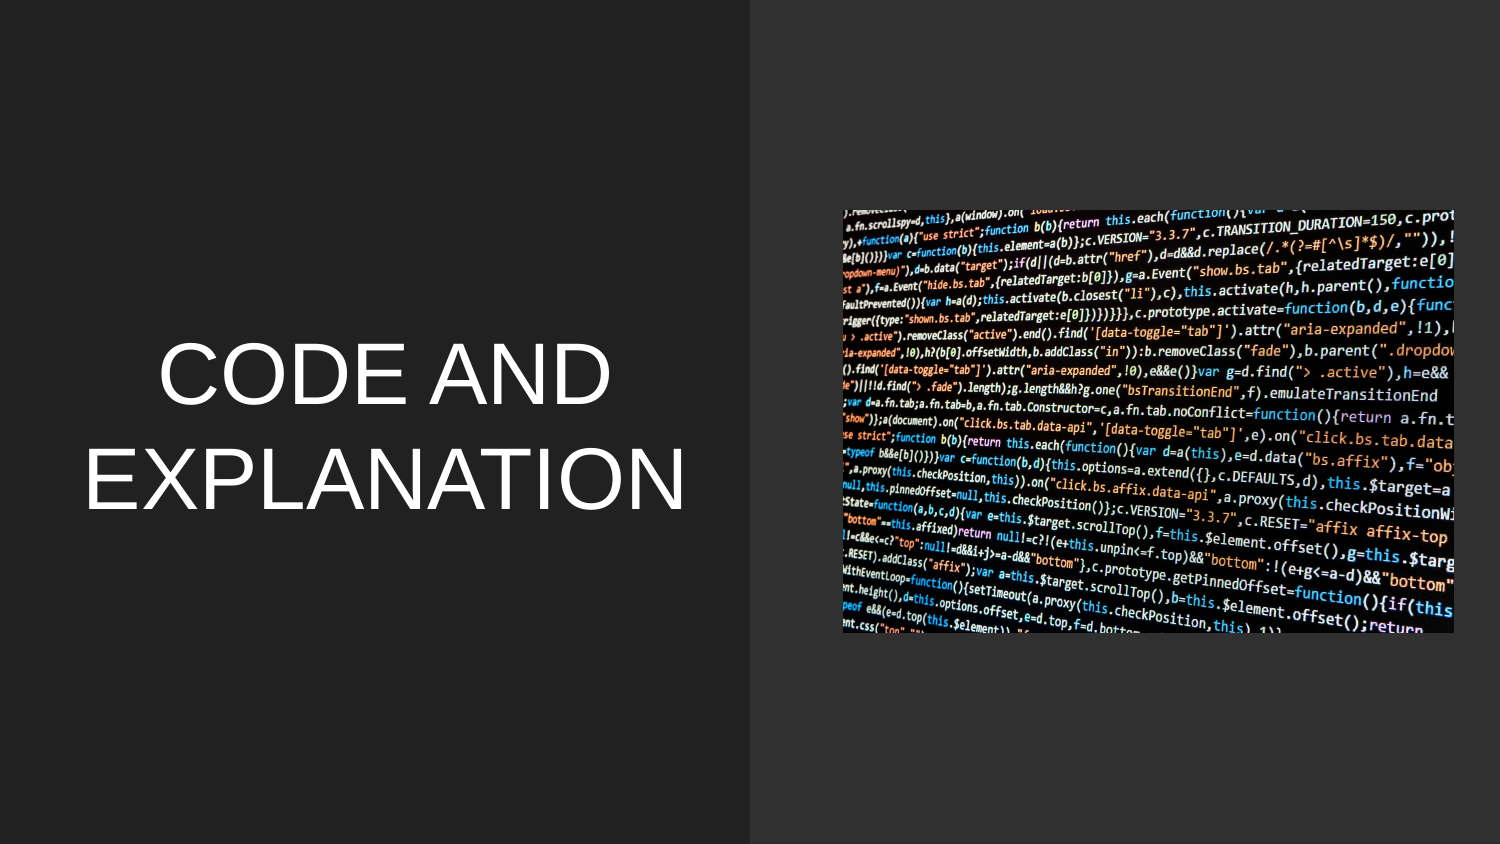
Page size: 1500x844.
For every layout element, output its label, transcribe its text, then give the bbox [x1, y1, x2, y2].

picture [843, 210, 1454, 634]
title CODE AND EXPLANATION [53, 301, 718, 543]
